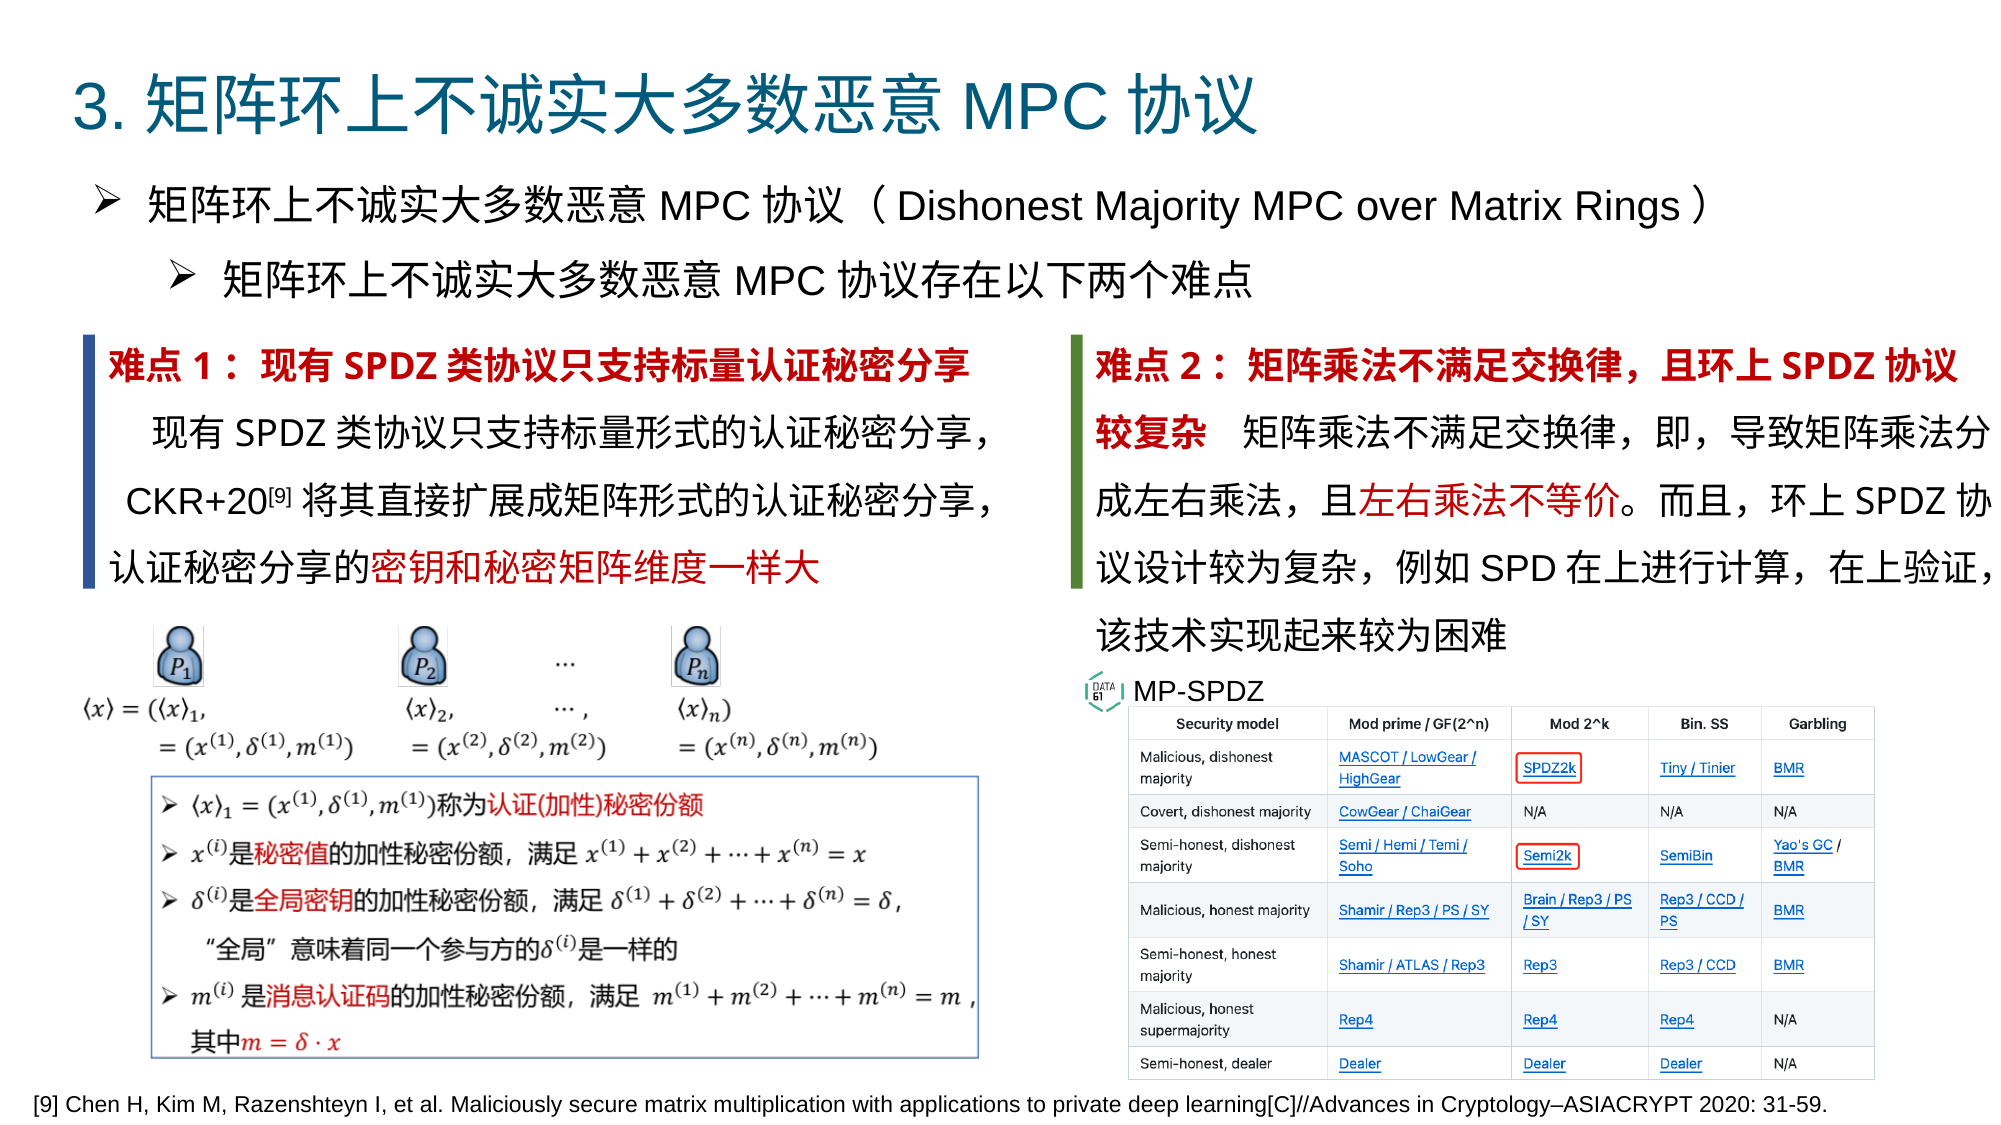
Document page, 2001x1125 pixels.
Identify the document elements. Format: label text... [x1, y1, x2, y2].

picture [1082, 669, 1879, 1084]
text_box 矩阵环上不诚实大多数恶意MPC协议（Dishonest Majority MPC over Matrix Rings） 矩阵环上不诚实大多数恶意MPC协议存在以下两个难点 [76, 146, 1938, 312]
text_box [9] Chen H, Kim M, Razenshteyn I, et al. Maliciously secure matrix multiplication with applications to private deep learning[C]//Advances in Cryptology–ASIACRYPT 2020: 31-59. [18, 1082, 1964, 1125]
text_box MP-SPDZ [1118, 665, 1280, 704]
text_box [83, 334, 95, 589]
text_box 3.矩阵环上不诚实大多数恶意MPC协议 [58, 55, 1274, 150]
text_box [1070, 334, 1083, 589]
picture [76, 626, 1007, 1070]
